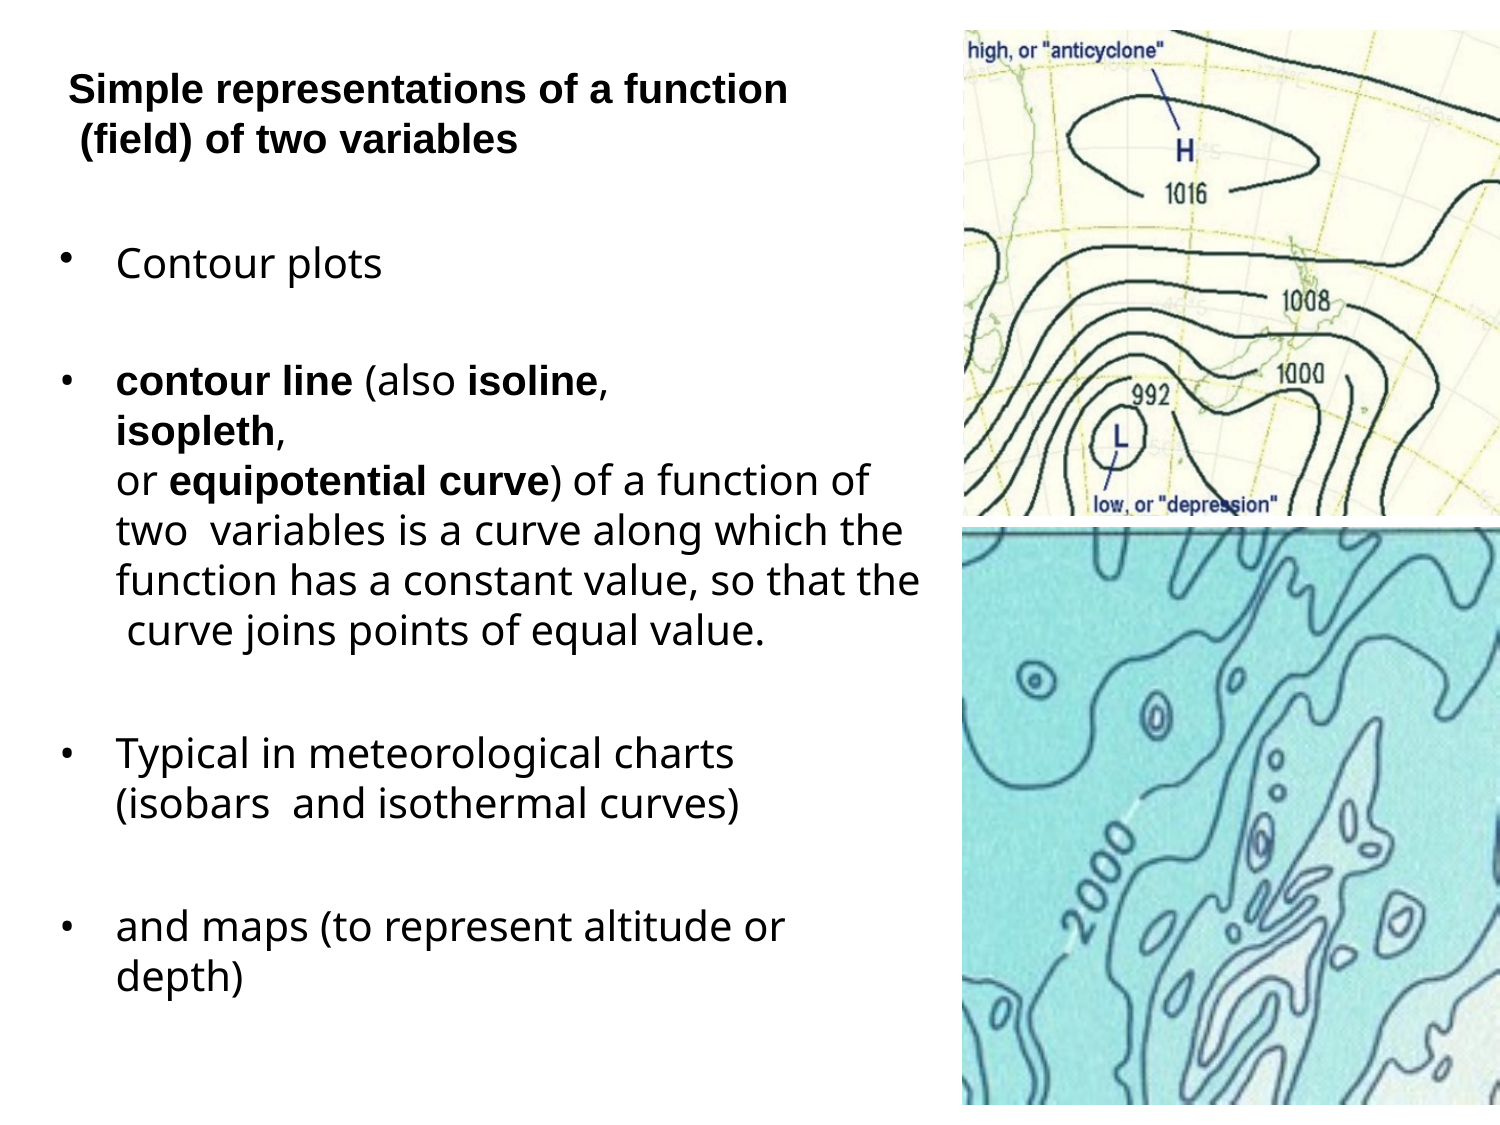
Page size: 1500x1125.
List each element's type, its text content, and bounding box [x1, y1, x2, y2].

picture [961, 526, 1500, 1106]
picture [962, 30, 1500, 516]
text_box Simple representations of a function (field) of two variables Contour plots contour line (also isoline, isopleth, or equipotential curve) of a function of two variables is a curve along which the function has a constant value, so that the curve joins points of equal value. Typical in meteorological charts (isobars and isothermal curves) and maps (to represent altitude or depth) [57, 59, 923, 1001]
